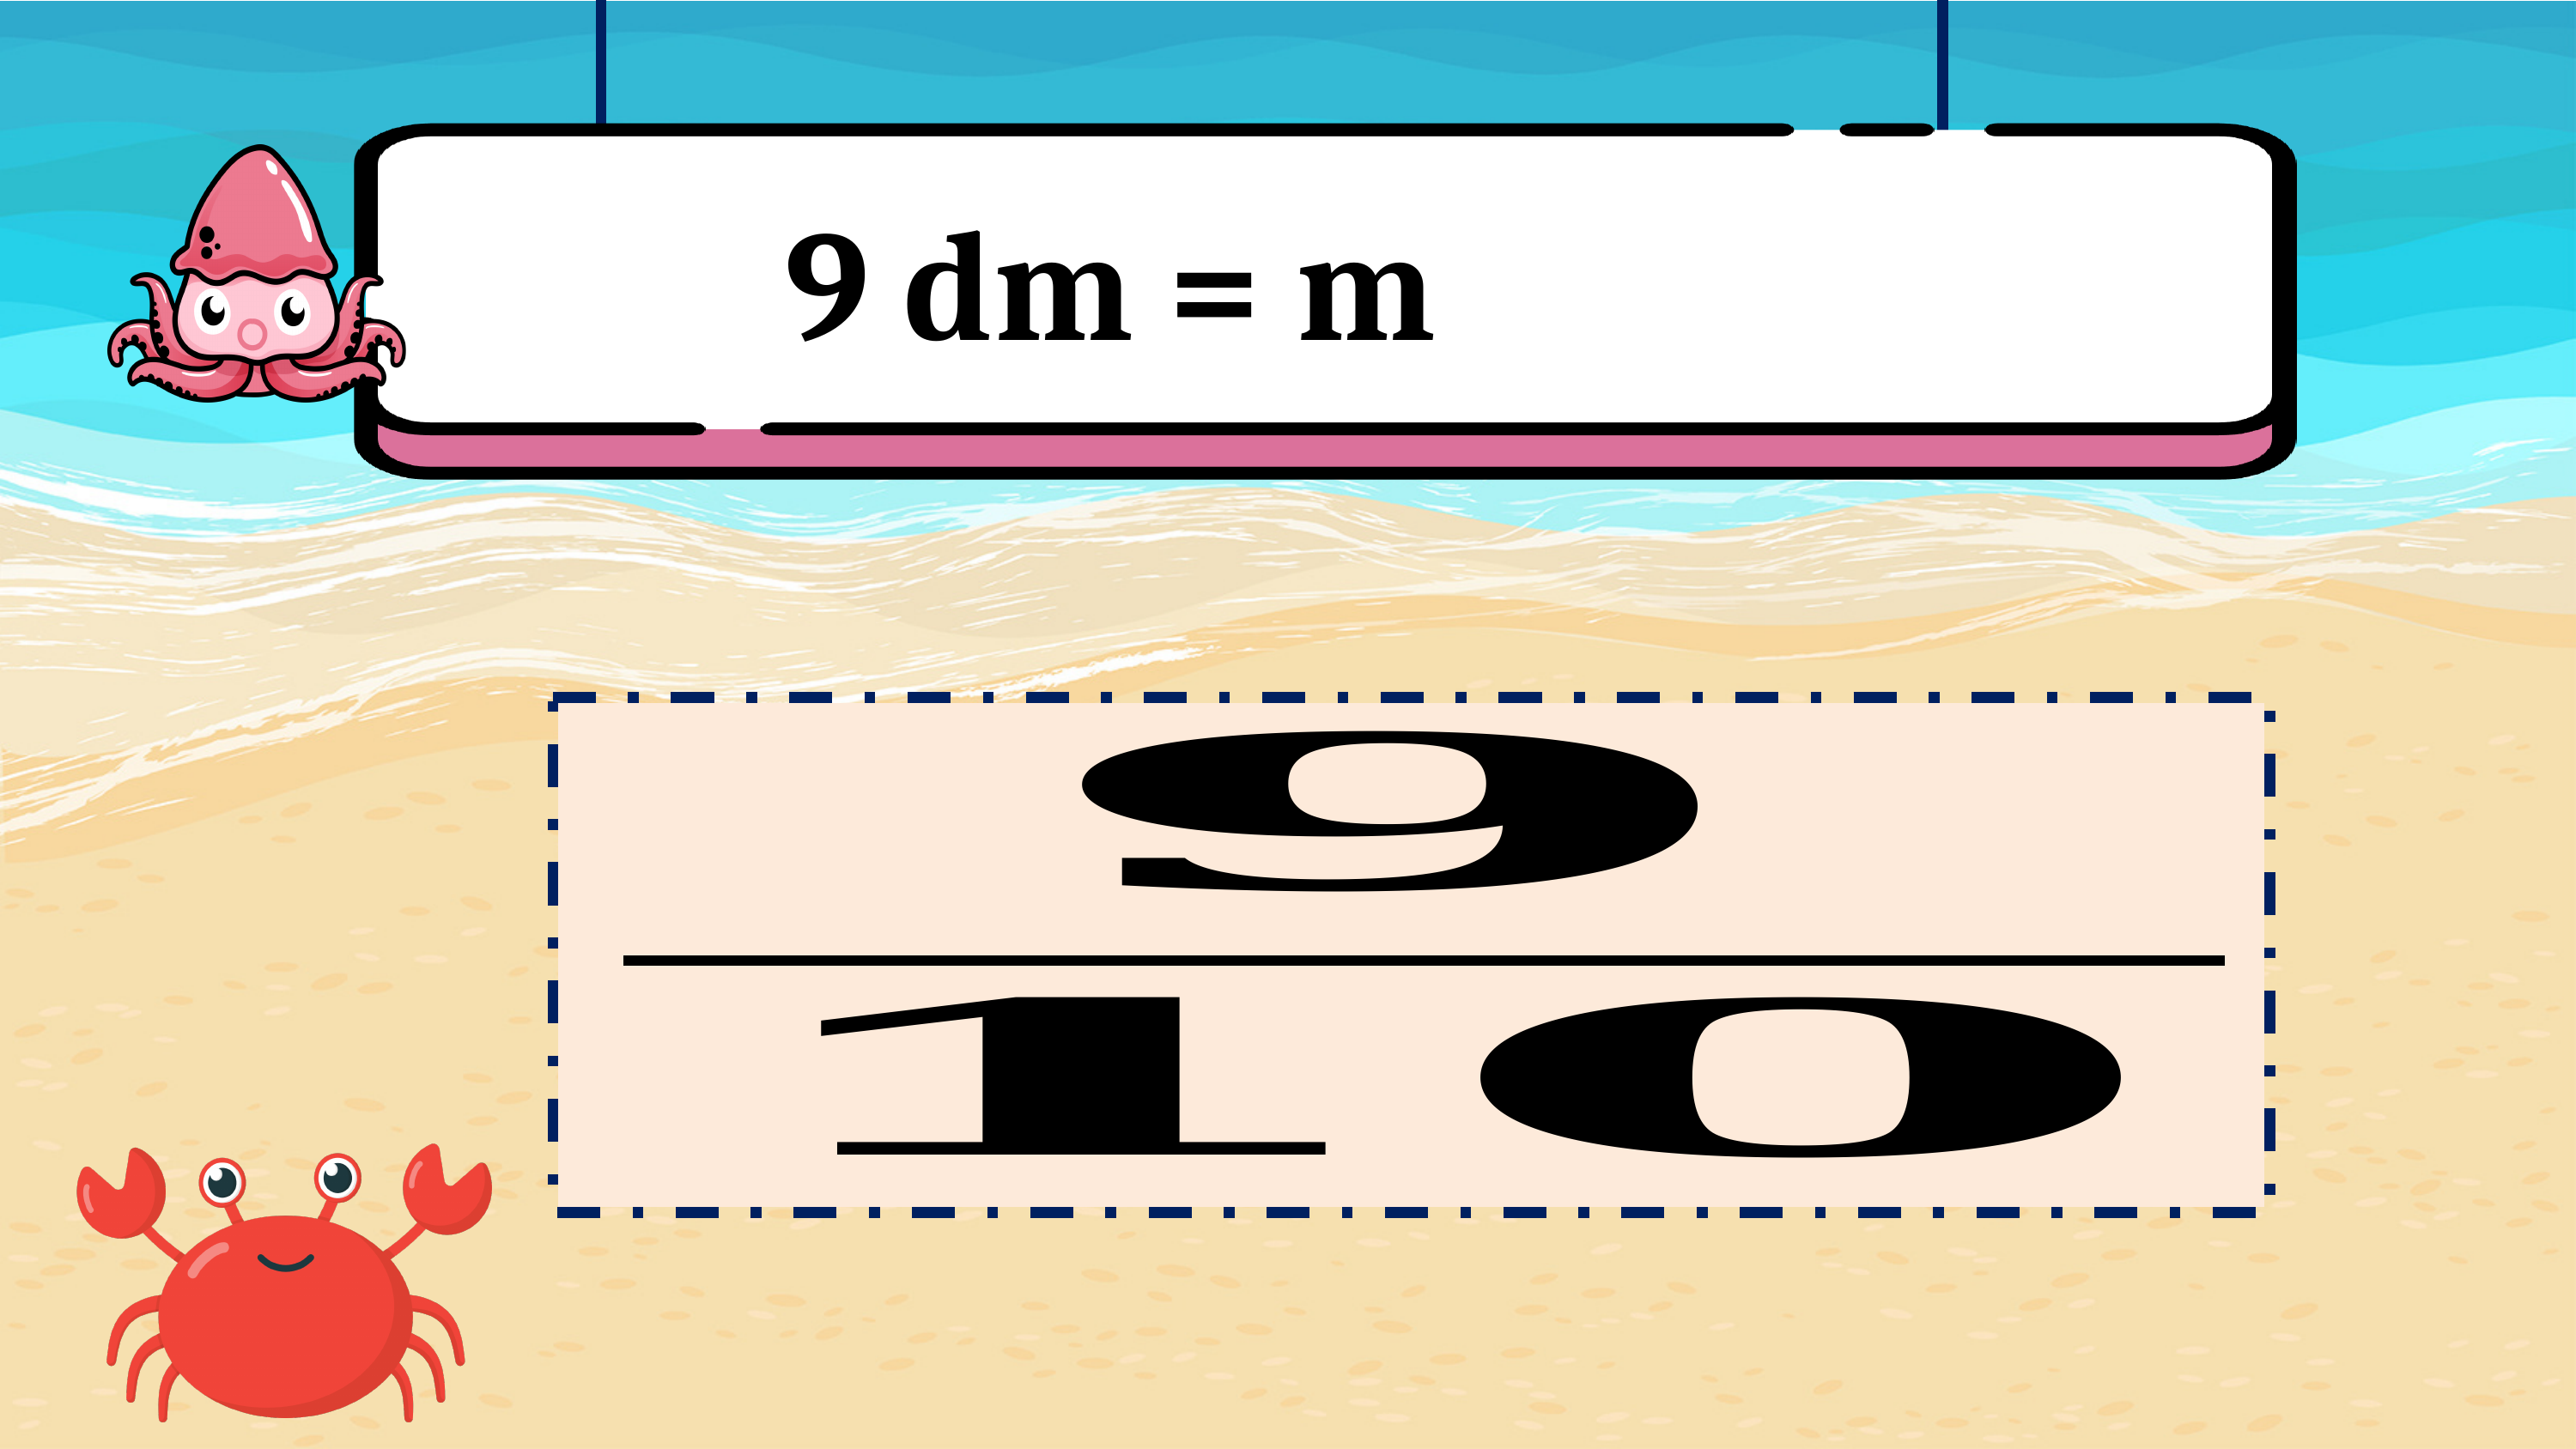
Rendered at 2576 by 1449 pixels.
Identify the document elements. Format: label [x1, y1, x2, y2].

text_box [354, 0, 2298, 480]
text_box [75, 1143, 495, 1422]
text_box [0, 1, 2576, 1449]
text_box [106, 144, 350, 403]
